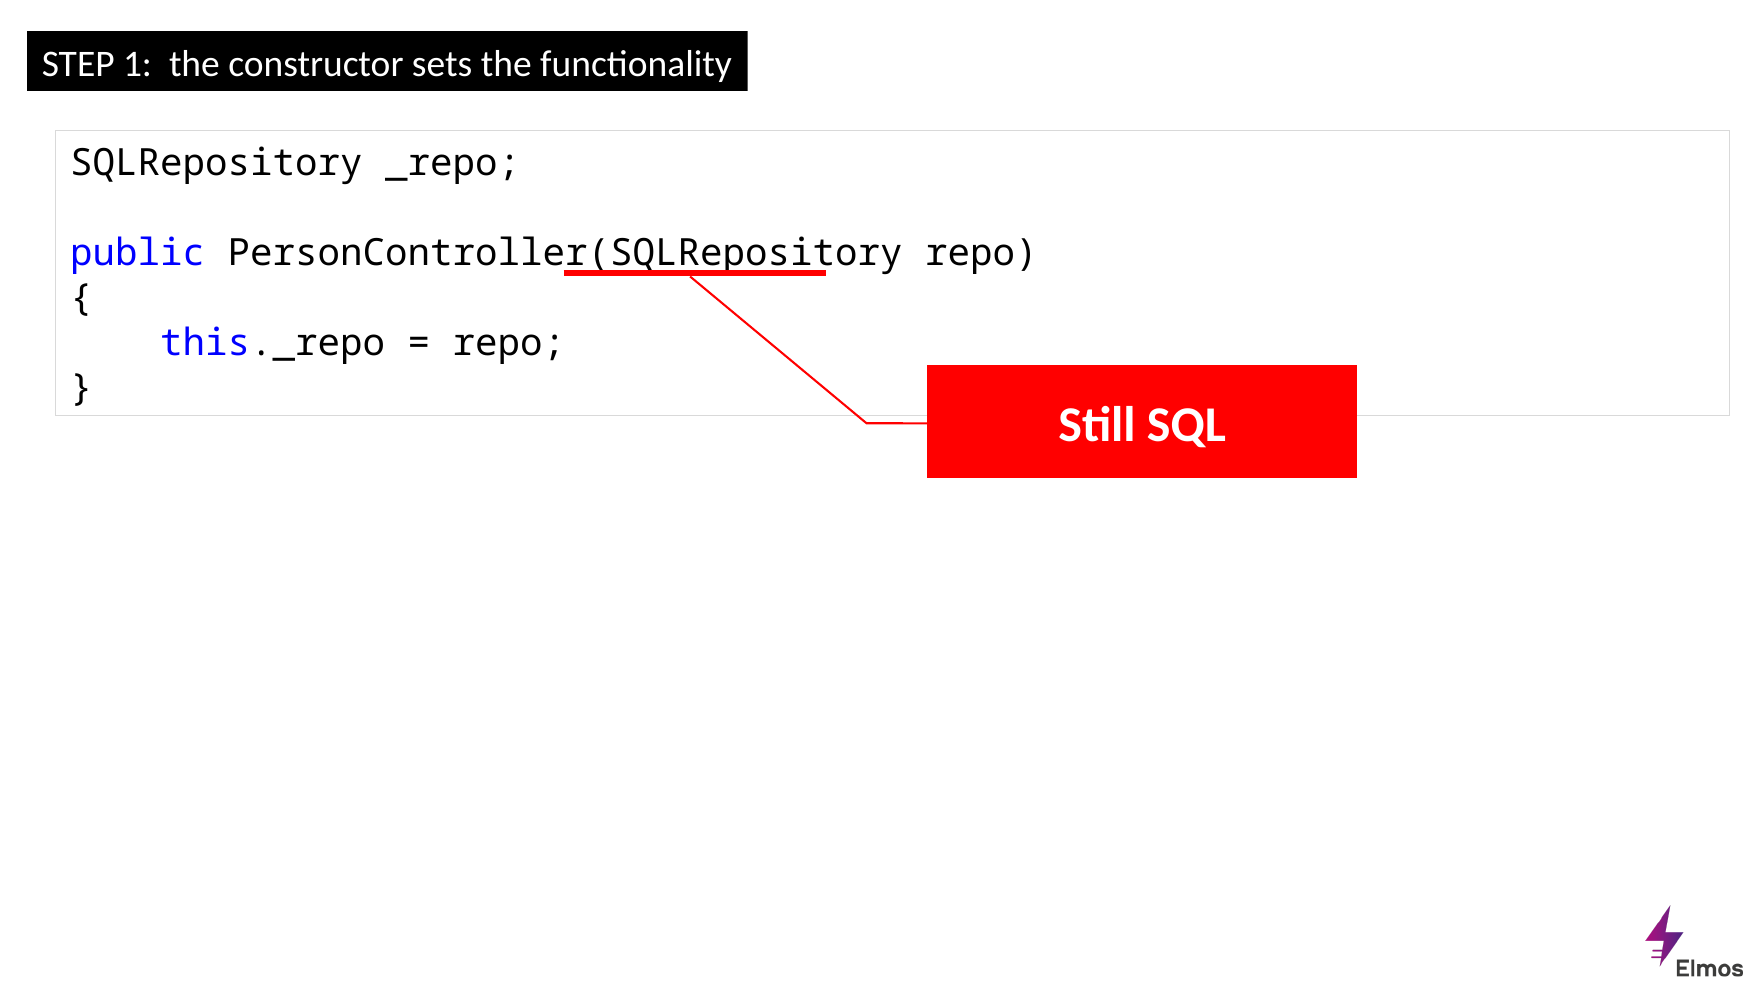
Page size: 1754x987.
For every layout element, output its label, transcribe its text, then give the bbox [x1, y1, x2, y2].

picture [1645, 905, 1743, 977]
text_box STEP 1: the constructor sets the functionality [27, 31, 748, 91]
text_box Still SQL [695, 281, 1357, 477]
text_box SQLRepository _repo; public PersonController(SQLRepository repo) { this._repo = repo; } [55, 130, 1730, 416]
